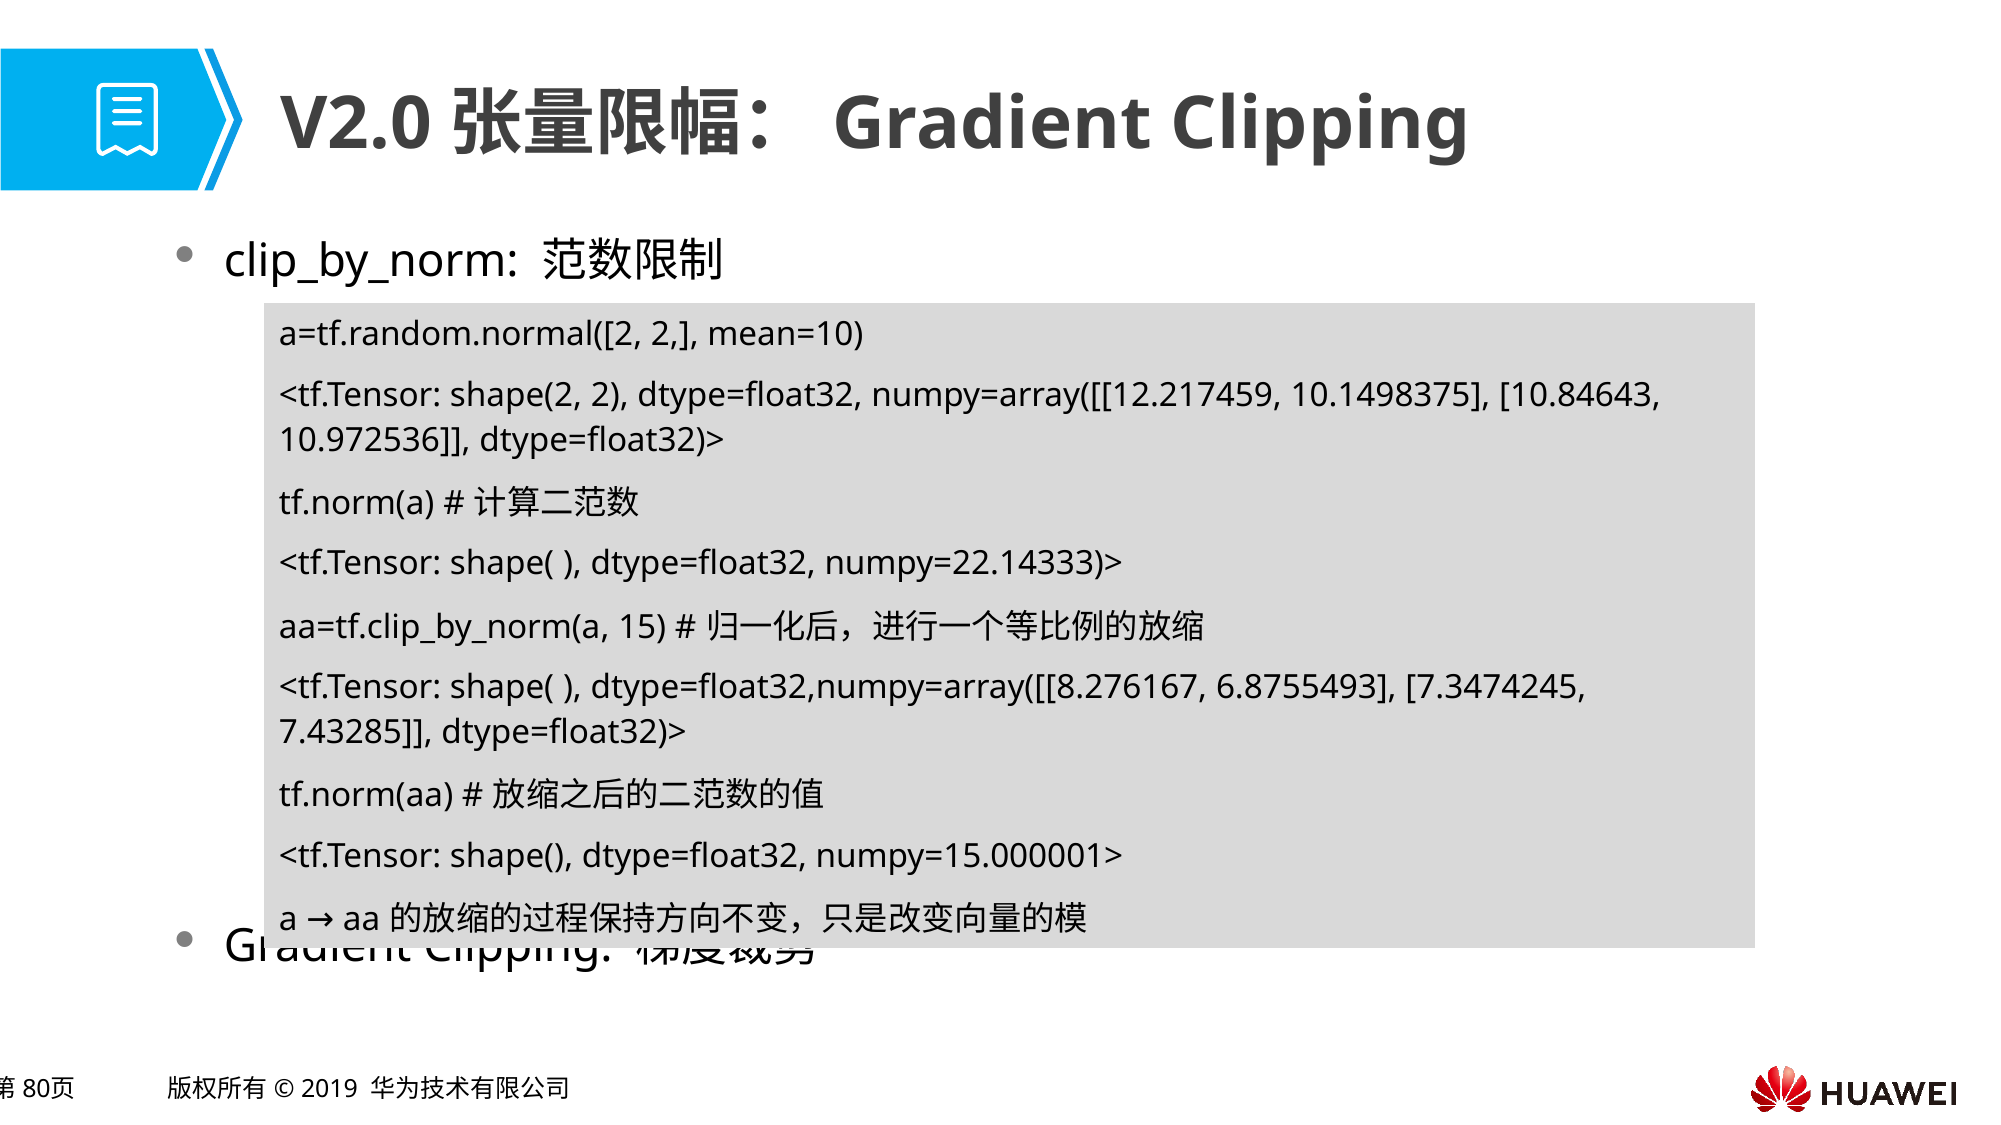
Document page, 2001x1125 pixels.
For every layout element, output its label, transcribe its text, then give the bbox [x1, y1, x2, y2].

picture [1751, 1066, 1956, 1112]
table_cell a → aa的放缩的过程保持方向不变，只是改变向量的模 [264, 885, 1755, 948]
table_cell <tf.Tensor: shape(2, 2), dtype=float32, numpy=array([[12.217459, 10.1498375], [10.84643, 10.972536]], dtype=float32)> [264, 363, 1755, 468]
title V2.0张量限幅：Gradient Clipping [263, 67, 1877, 173]
list clip_by_norm: 范数限制 Gradient Clipping: 梯度裁剪 [160, 202, 1883, 1048]
table_cell <tf.Tensor: shape(), dtype=float32, numpy=15.000001> [264, 824, 1755, 885]
table_cell <tf.Tensor: shape( ), dtype=float32,numpy=array([[8.276167, 6.8755493], [7.3474245, 7.43285]], dtype=float32)> [264, 655, 1755, 761]
table_cell <tf.Tensor: shape( ), dtype=float32, numpy=22.14333)> [264, 532, 1755, 592]
table_cell tf.norm(aa) #放缩之后的二范数的值 [264, 761, 1755, 824]
table_cell aa=tf.clip_by_norm(a, 15) #归一化后，进行一个等比例的放缩 [264, 592, 1755, 655]
table_cell tf.norm(a) #计算二范数 [264, 468, 1755, 532]
table_header a=tf.random.normal([2, 2,], mean=10) [264, 303, 1755, 363]
